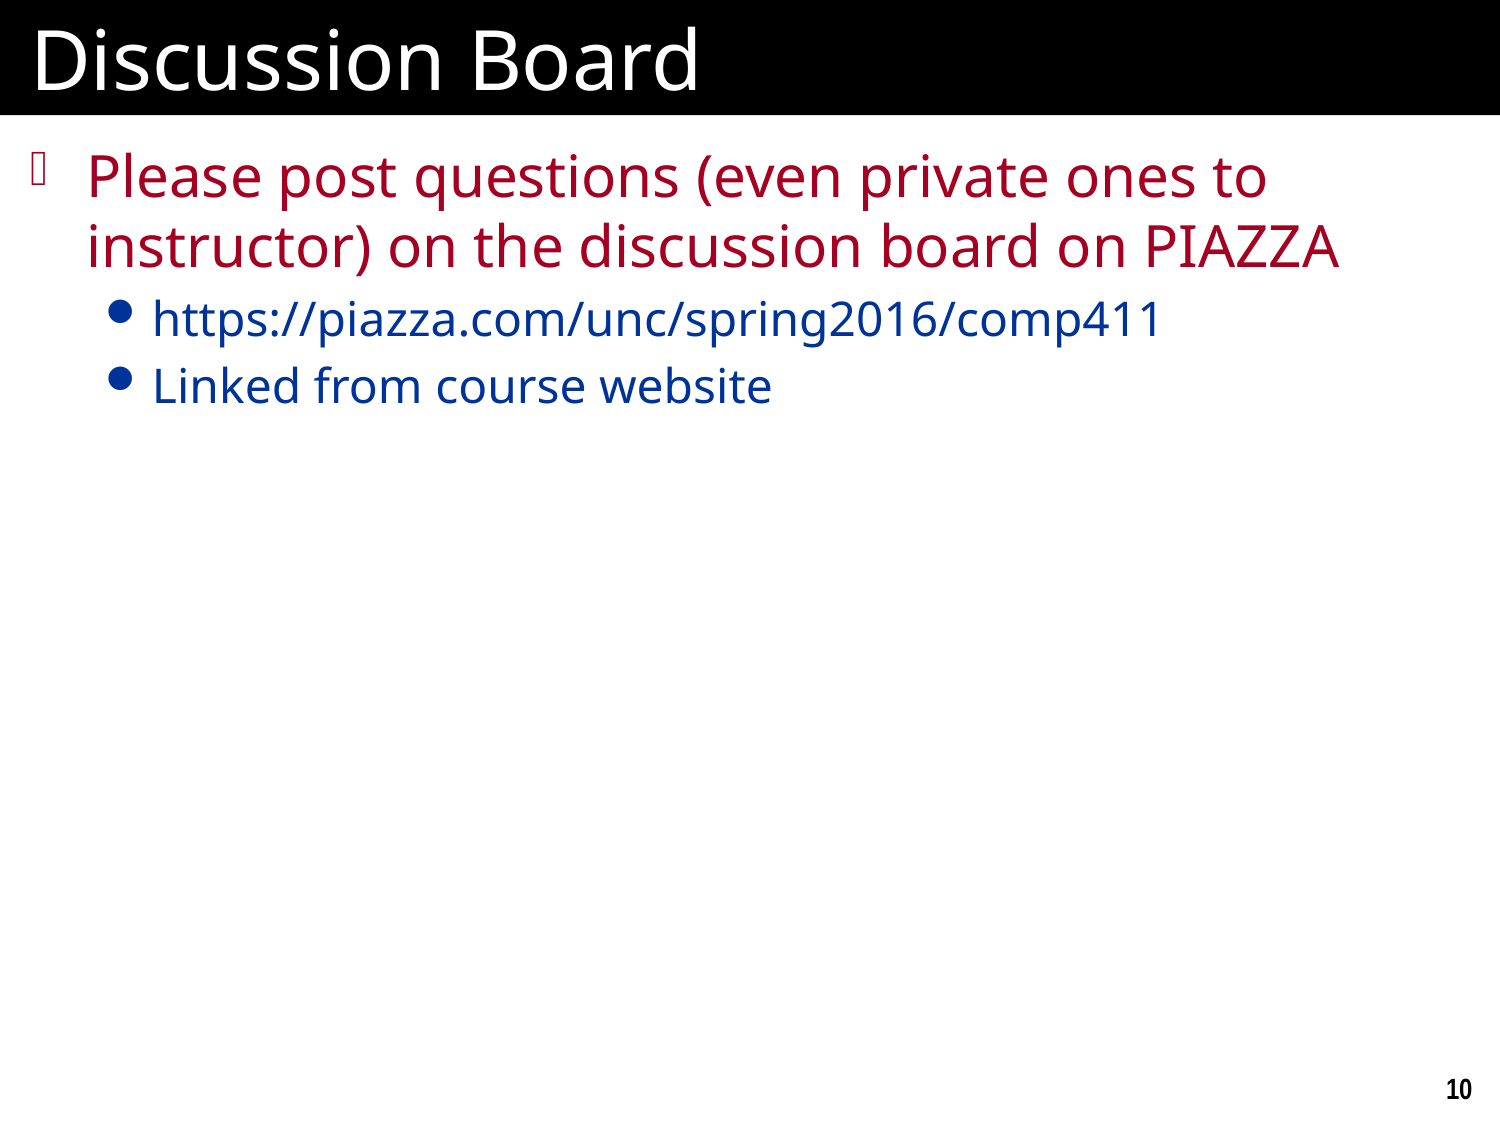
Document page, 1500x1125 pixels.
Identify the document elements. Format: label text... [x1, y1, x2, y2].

title Discussion Board [0, 0, 1500, 115]
list Please post questions (even private ones to instructor) on the discussion board on PIAZZA https://piazza.com/unc/spring2016/comp411 Linked from course website [0, 115, 1500, 1125]
slide_number 10 [1424, 1062, 1488, 1113]
